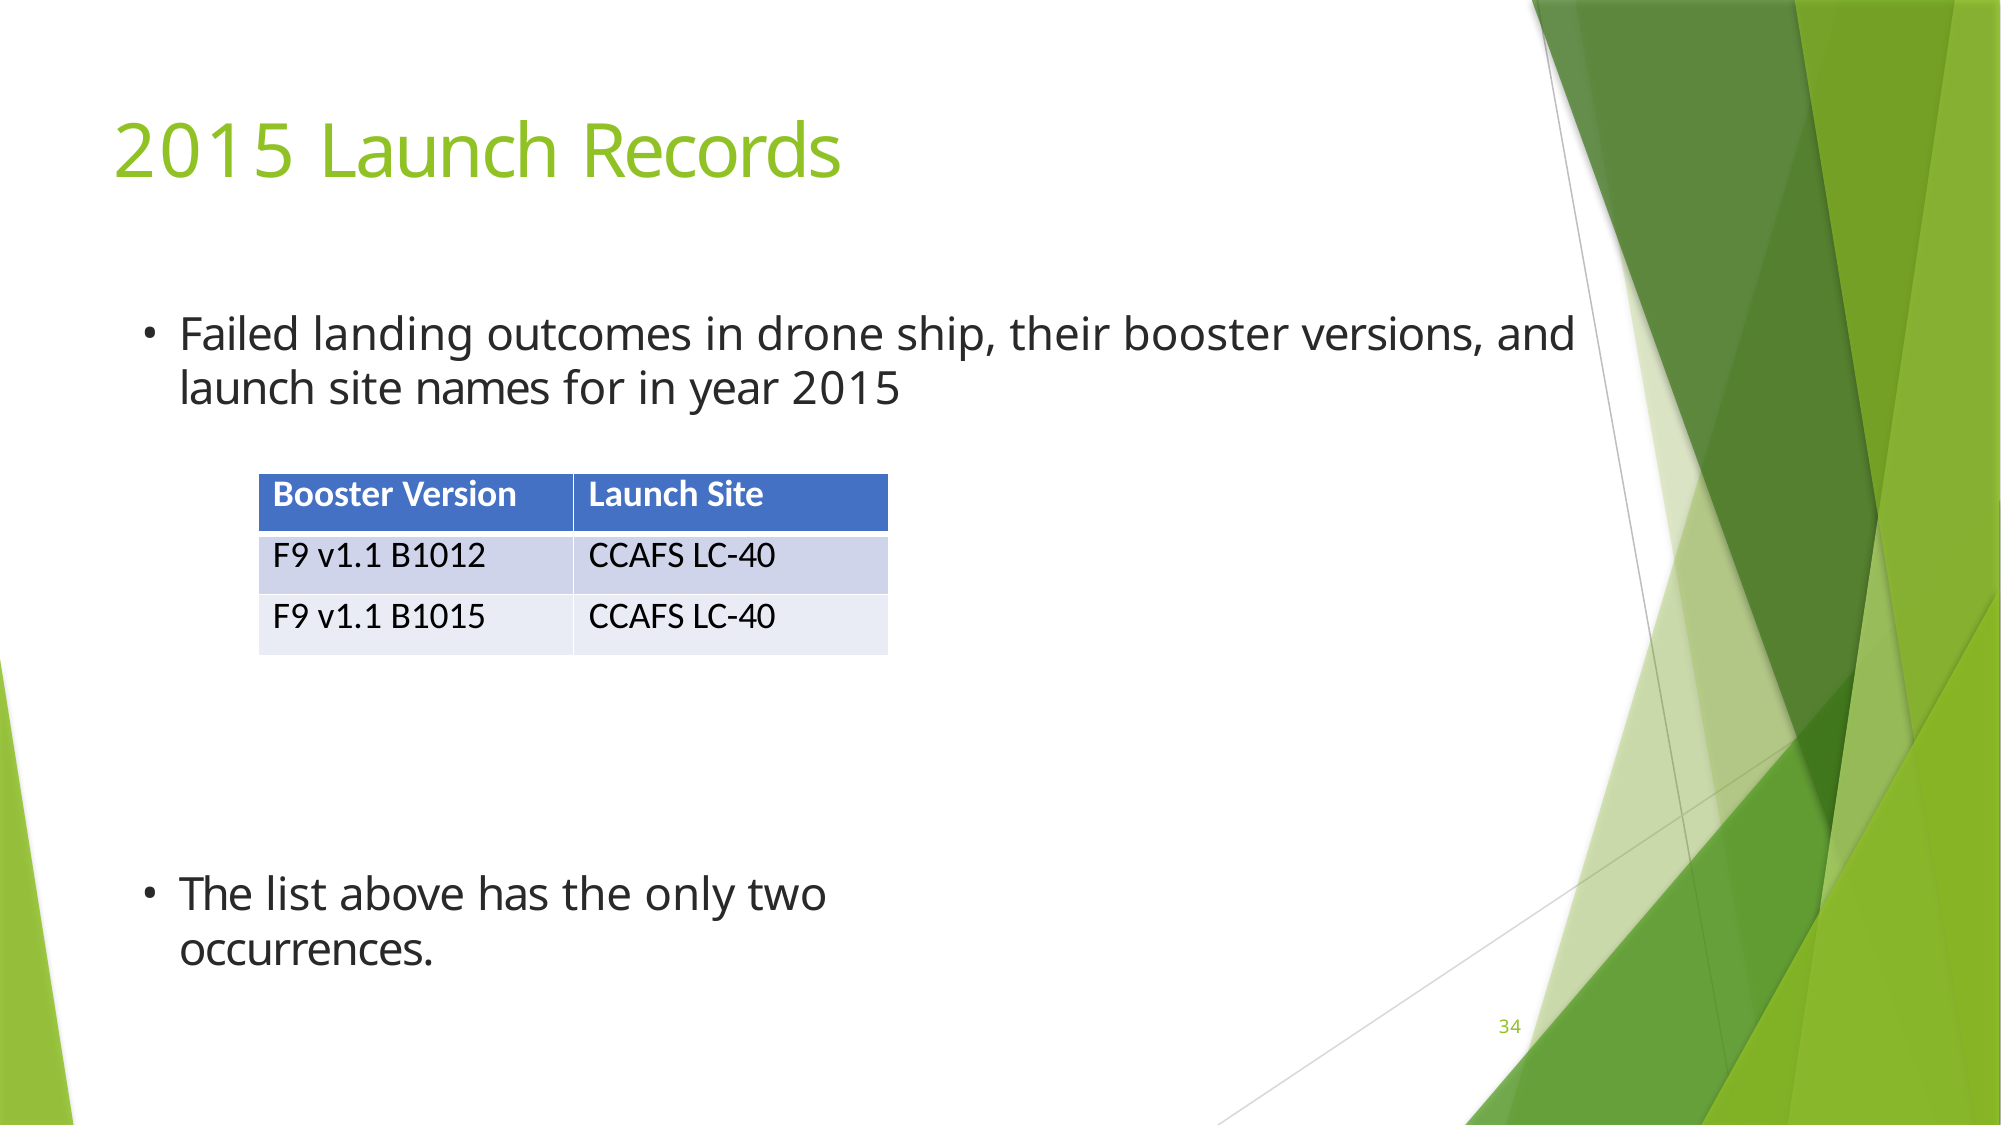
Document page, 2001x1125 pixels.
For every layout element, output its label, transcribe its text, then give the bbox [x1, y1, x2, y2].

text_box The list above has the only two occurrences. [139, 862, 1047, 975]
table_cell F9 v1.1 B1015 [259, 595, 573, 655]
slide_number 34 [1409, 694, 1522, 1125]
text_box Failed landing outcomes in drone ship, their booster versions, and launch site names for in year 2015 [139, 302, 1701, 415]
table_cell CCAFS LC-40 [574, 595, 888, 655]
table_header Booster Version [259, 474, 573, 531]
table_header Launch Site [574, 474, 888, 531]
table_cell CCAFS LC-40 [574, 537, 888, 594]
title 2015 Launch Records [111, 99, 1522, 290]
table_cell F9 v1.1 B1012 [259, 537, 573, 594]
